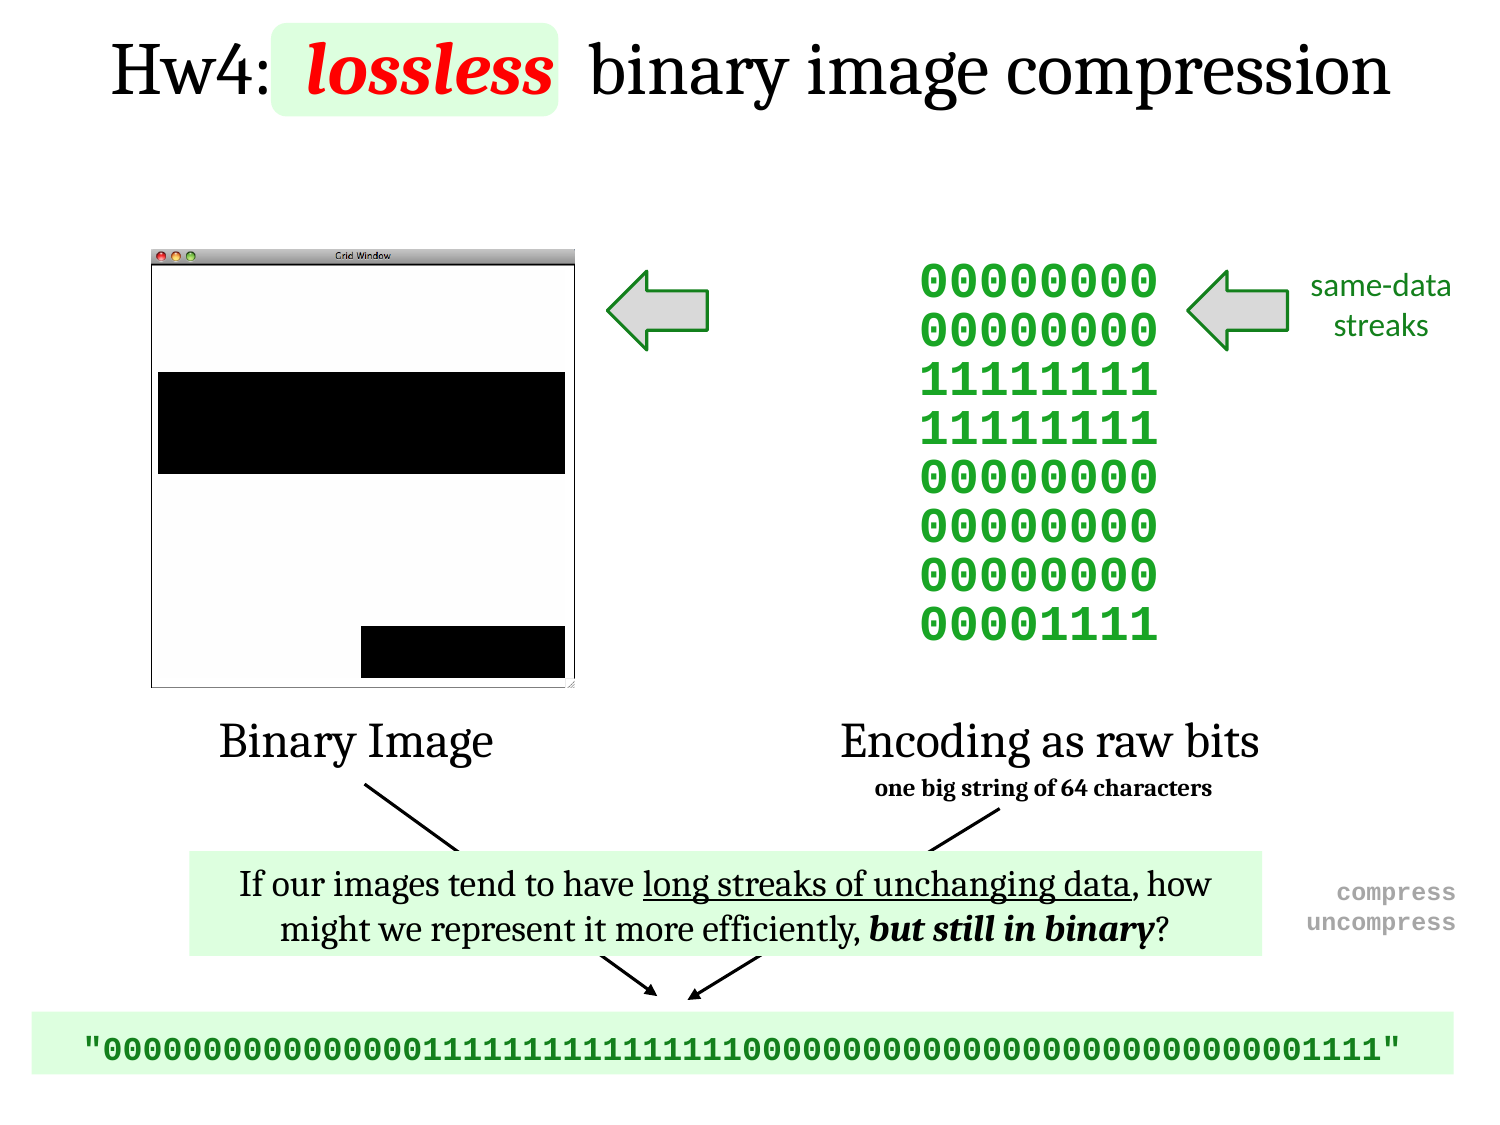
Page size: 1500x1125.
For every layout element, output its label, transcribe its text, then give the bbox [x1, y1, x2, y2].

text_box If our images tend to have long streaks of unchanging data, how might we represent it more efficiently, but still in binary? [189, 851, 1263, 956]
text_box [601, 956, 658, 997]
text_box "0000000000000000111111111111111100000000000000000000000000001111" [31, 1011, 1454, 1075]
text_box [607, 271, 708, 351]
text_box Encoding as raw bits [762, 699, 1338, 775]
text_box [1187, 271, 1287, 351]
text_box same-data streaks [1287, 256, 1475, 351]
text_box one big string of 64 characters [824, 764, 1263, 810]
text_box Binary Image [187, 699, 525, 775]
text_box [687, 956, 760, 1000]
text_box Hw4: lossless binary image compression [49, 12, 1454, 118]
text_box compress uncompress [1233, 868, 1472, 943]
picture [150, 249, 575, 688]
text_box 00000000 00000000 11111111 11111111 00000000 00000000 00000000 00001111 [873, 271, 1250, 653]
